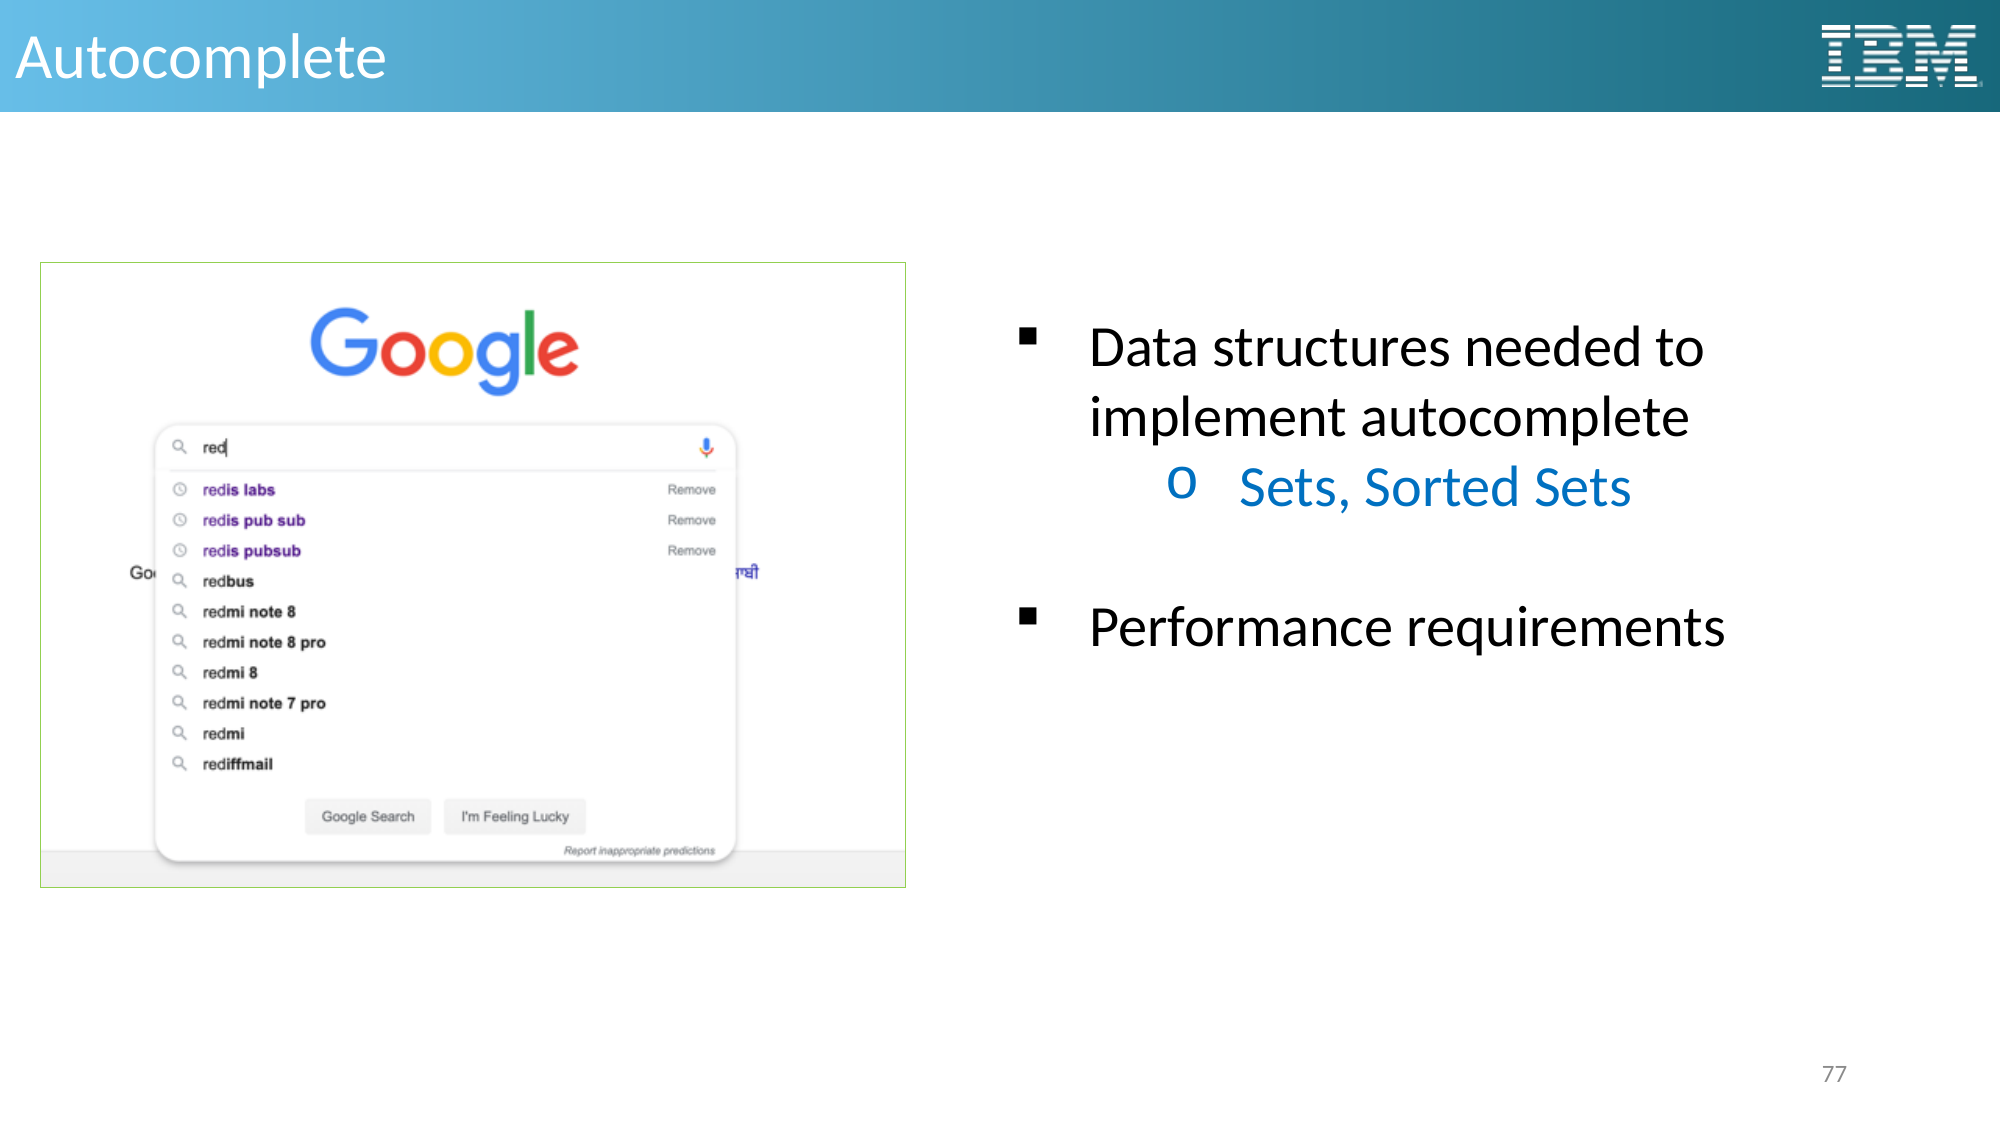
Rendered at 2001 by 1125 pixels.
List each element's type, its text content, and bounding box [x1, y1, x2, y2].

slide_number 77 [1412, 1042, 1863, 1103]
text_box Data structures needed to implement autocomplete Sets, Sorted Sets Performance requirements [999, 301, 1960, 736]
title Autocomplete [0, 14, 1725, 100]
picture [40, 262, 906, 887]
